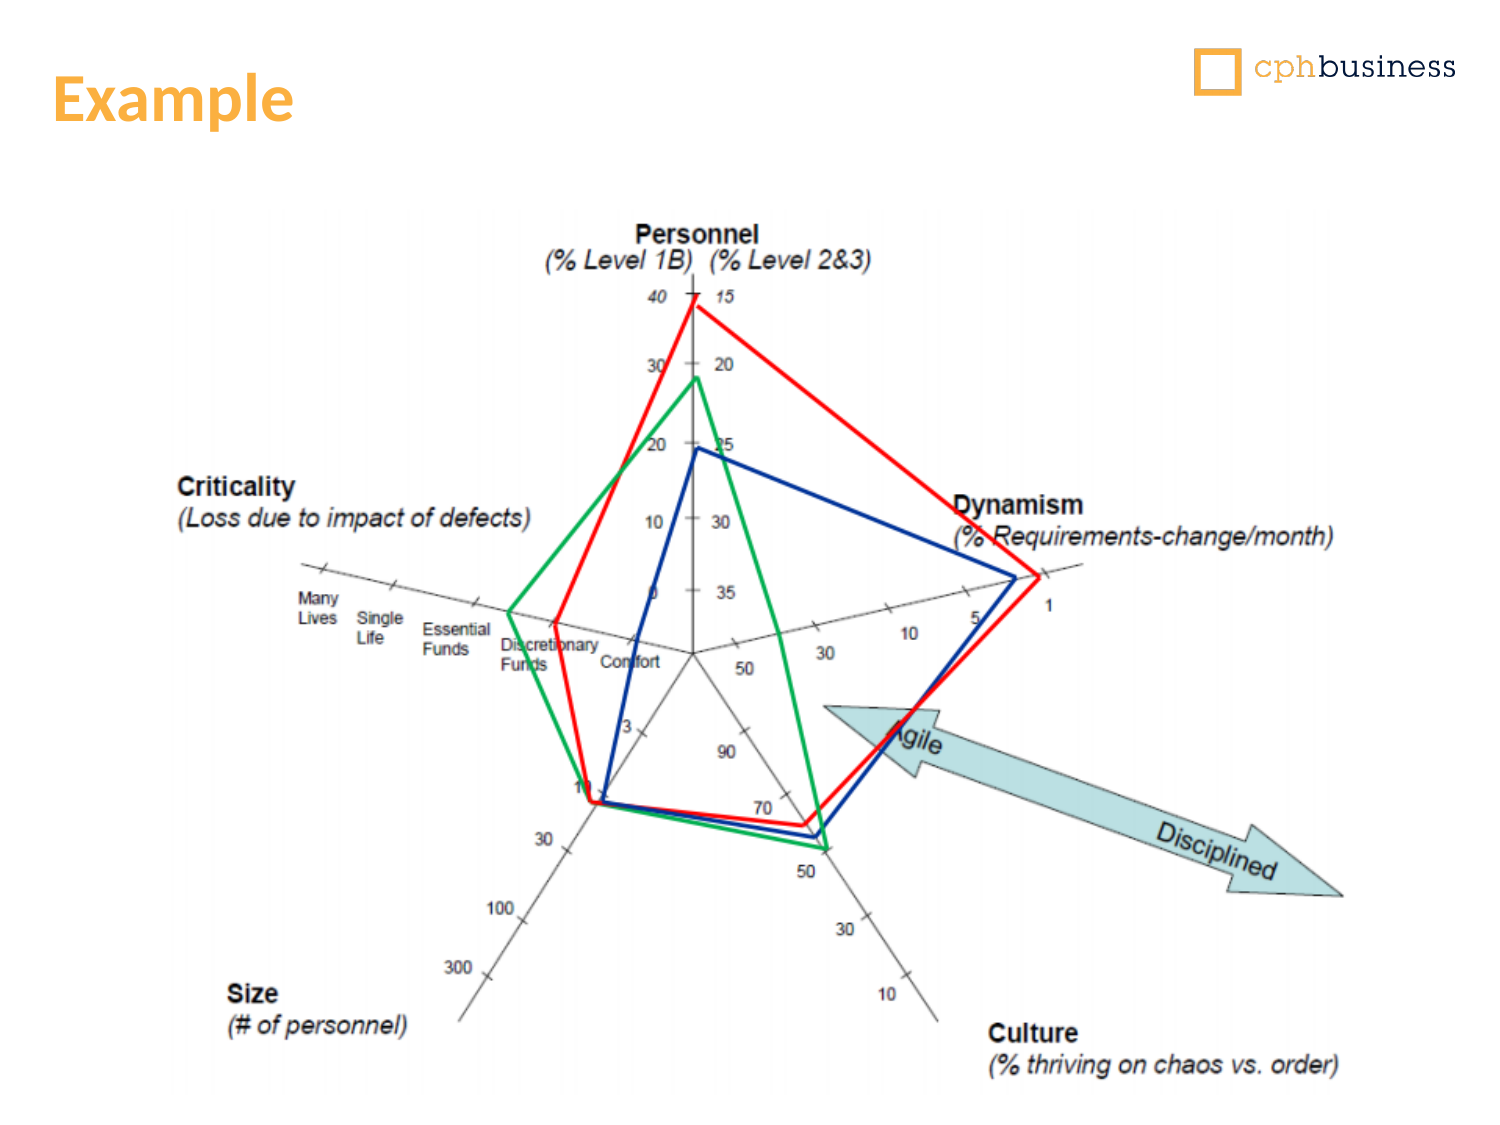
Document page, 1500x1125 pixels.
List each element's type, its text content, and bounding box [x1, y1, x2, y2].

picture [1147, 1, 1500, 143]
picture [139, 196, 1361, 1099]
title Example [37, 45, 1463, 163]
